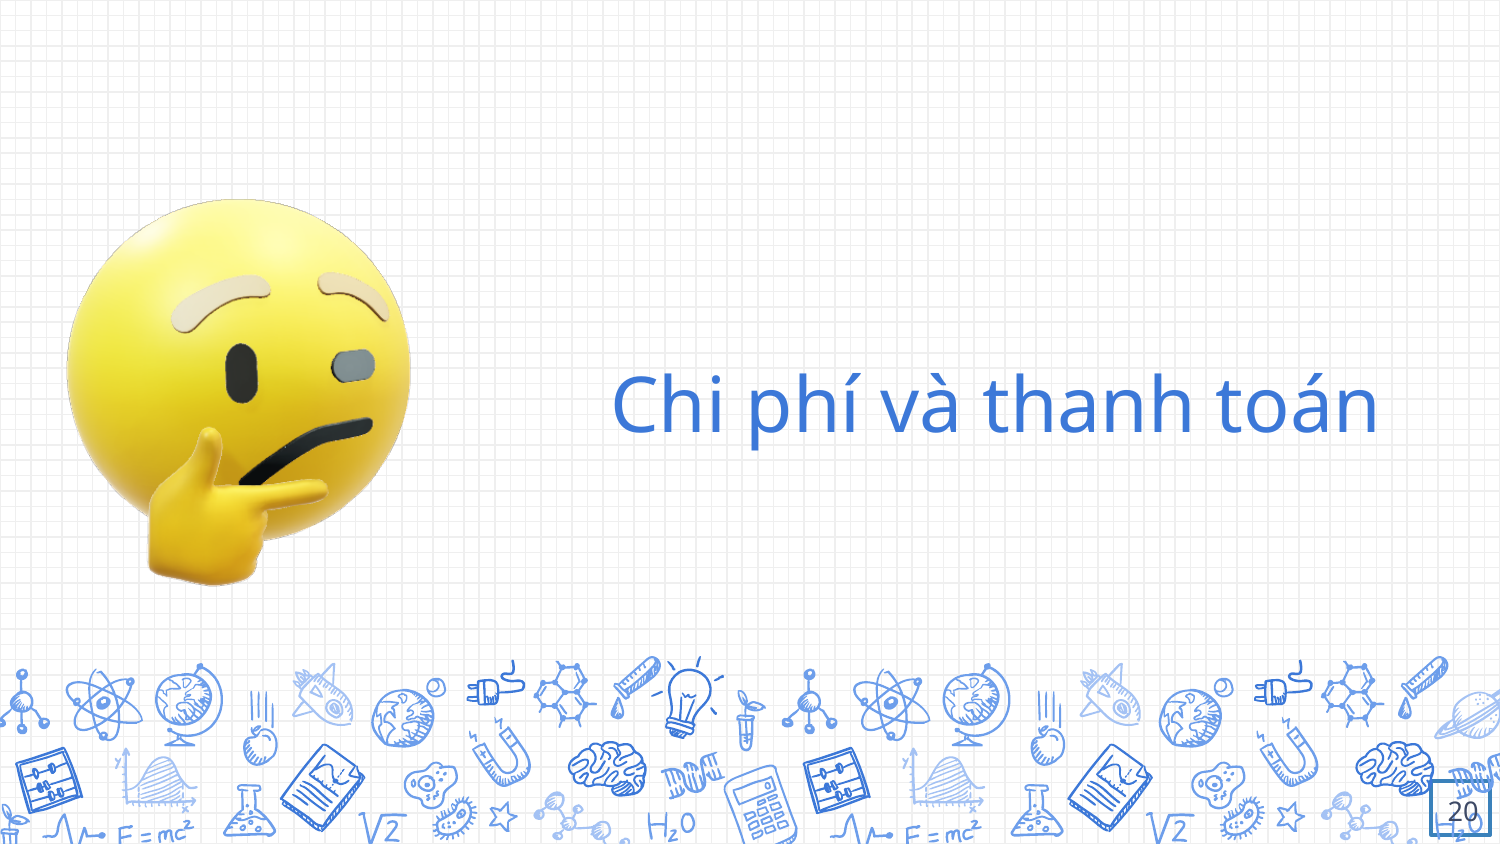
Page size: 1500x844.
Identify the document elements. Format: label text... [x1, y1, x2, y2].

picture [57, 147, 429, 599]
title Chi phí và thanh toán [526, 272, 1397, 463]
slide_number 20 [1403, 779, 1494, 844]
